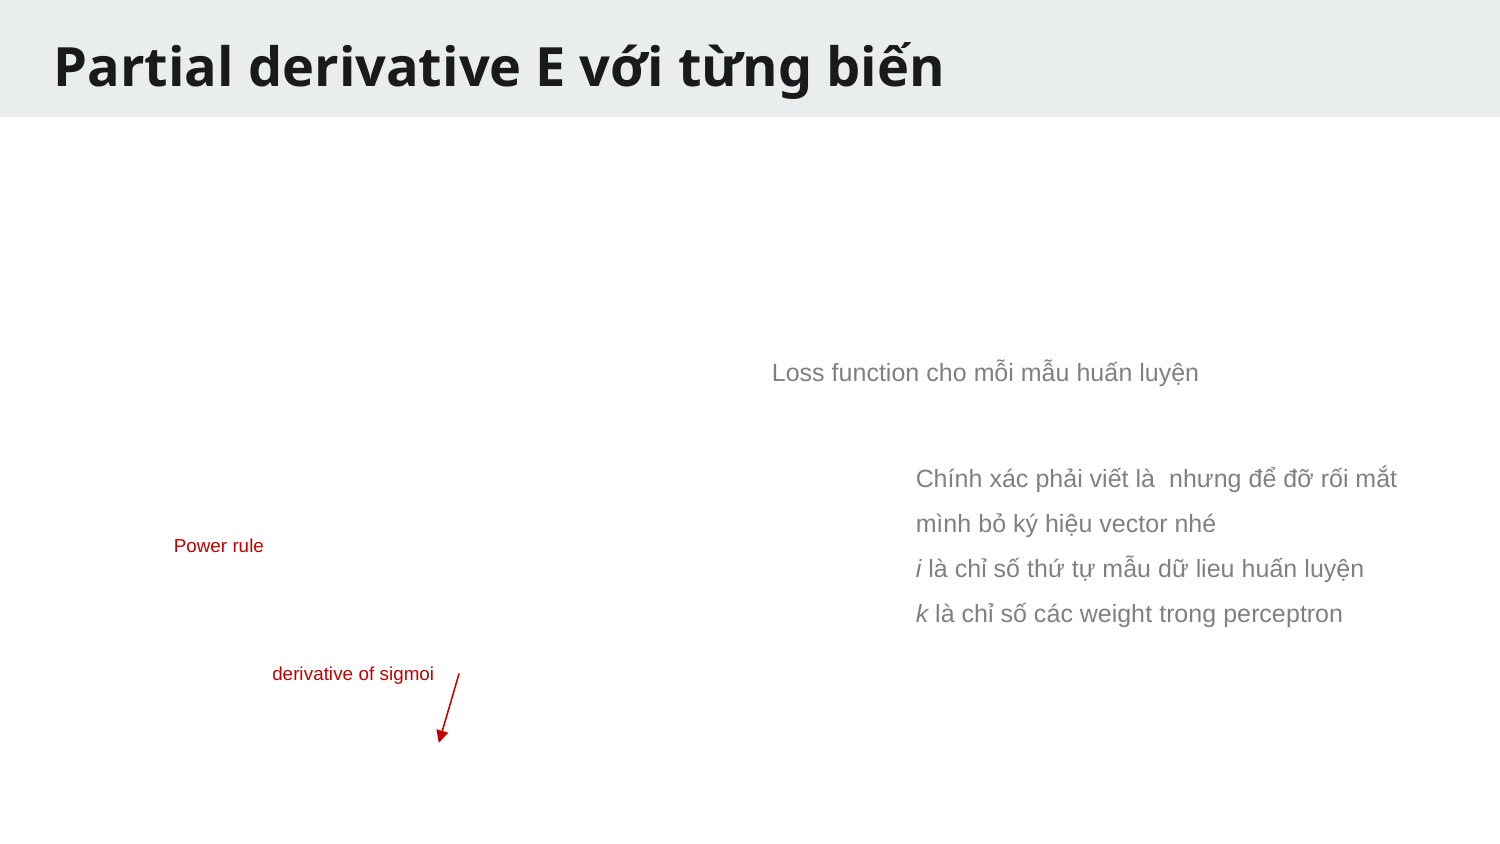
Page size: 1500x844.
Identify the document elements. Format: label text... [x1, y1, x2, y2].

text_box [438, 673, 460, 744]
text_box derivative of sigmoi [256, 654, 450, 692]
text_box Power rule [159, 526, 298, 564]
